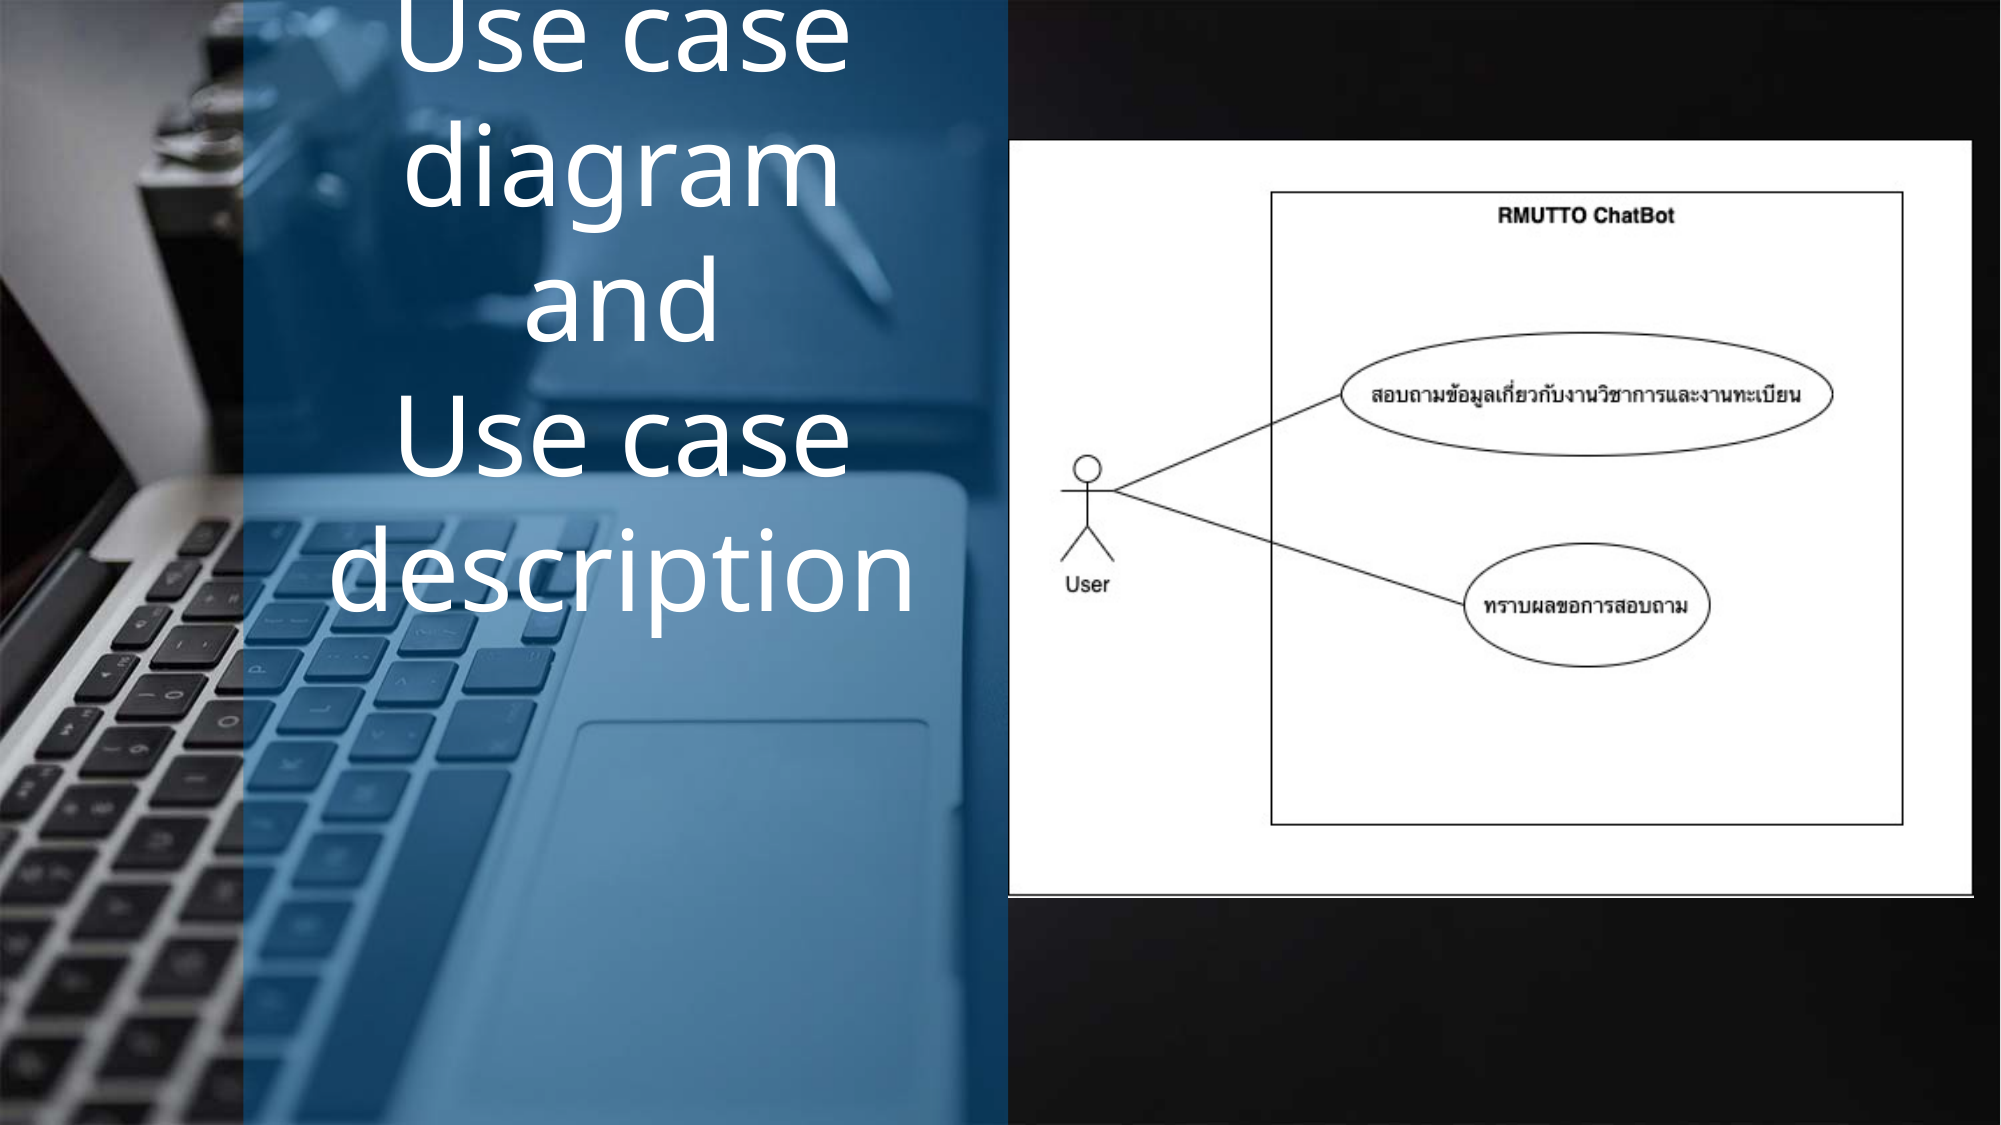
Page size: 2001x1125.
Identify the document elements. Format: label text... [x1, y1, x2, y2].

text_box [242, 0, 1009, 1125]
picture [1008, 0, 2001, 1125]
text_box Use case diagram and Use case description [276, 0, 970, 642]
picture [0, 0, 242, 1125]
